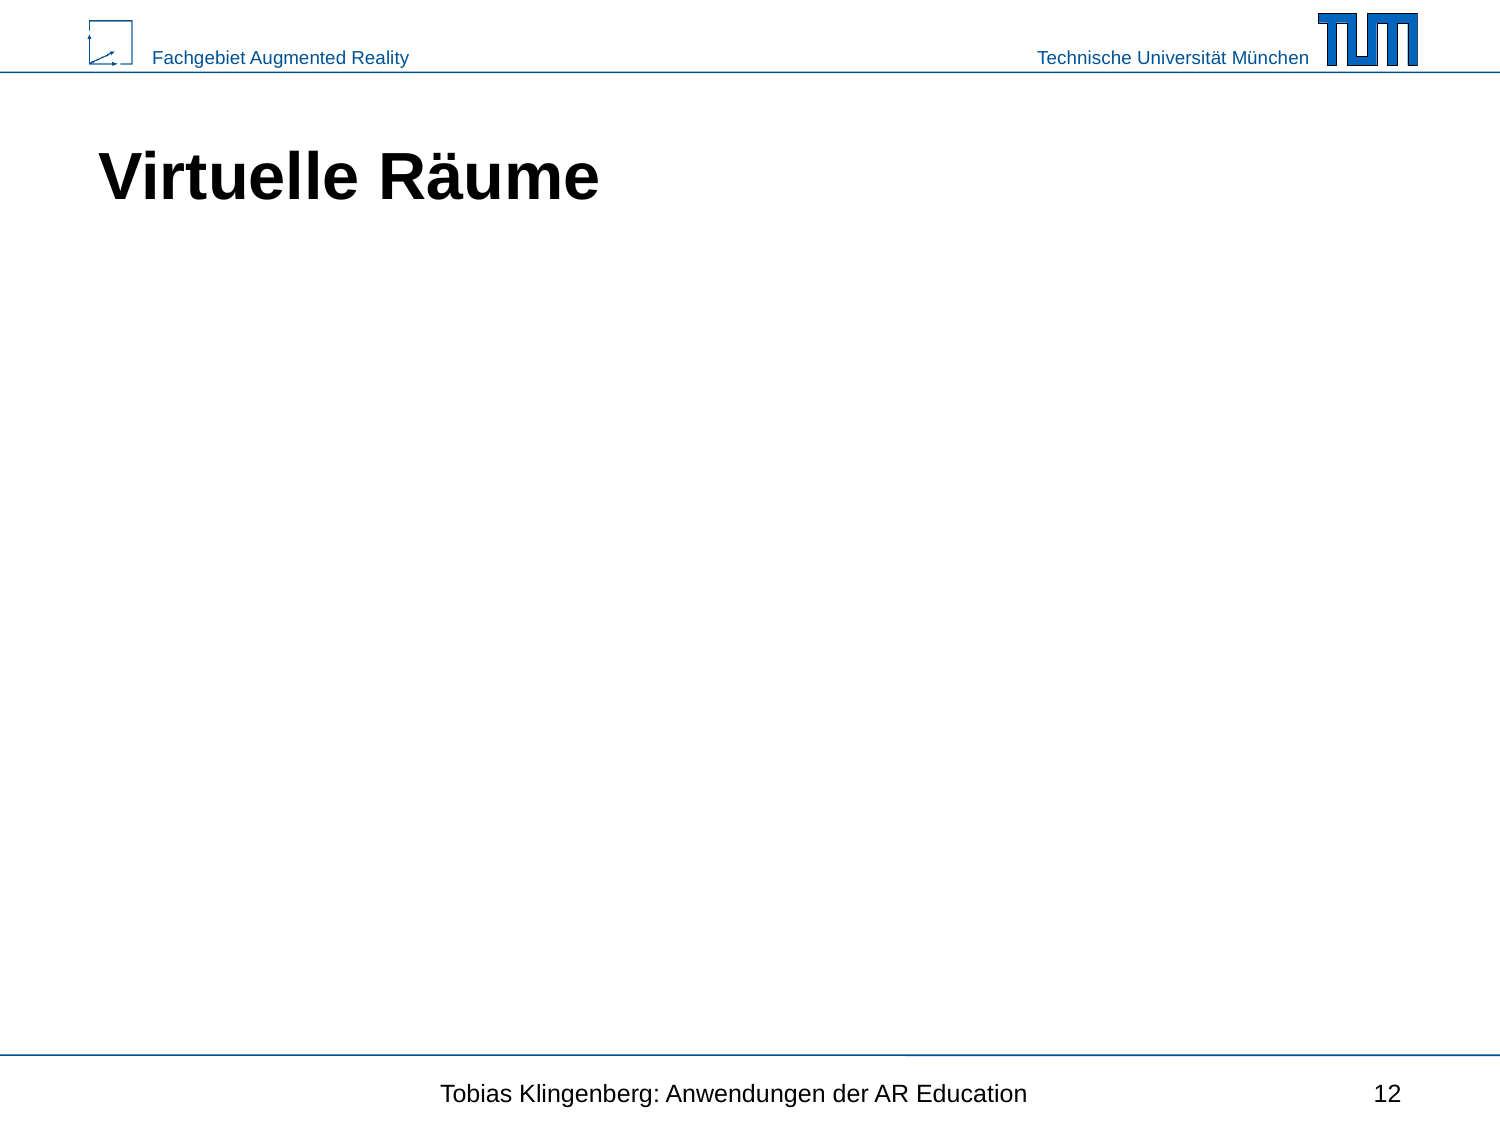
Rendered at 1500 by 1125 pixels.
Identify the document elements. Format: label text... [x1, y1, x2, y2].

picture [83, 14, 136, 68]
footer Tobias Klingenberg: Anwendungen der AR Education [424, 1067, 1103, 1118]
title Virtuelle Räume [83, 120, 1417, 221]
slide_number 12 [1103, 1067, 1417, 1118]
